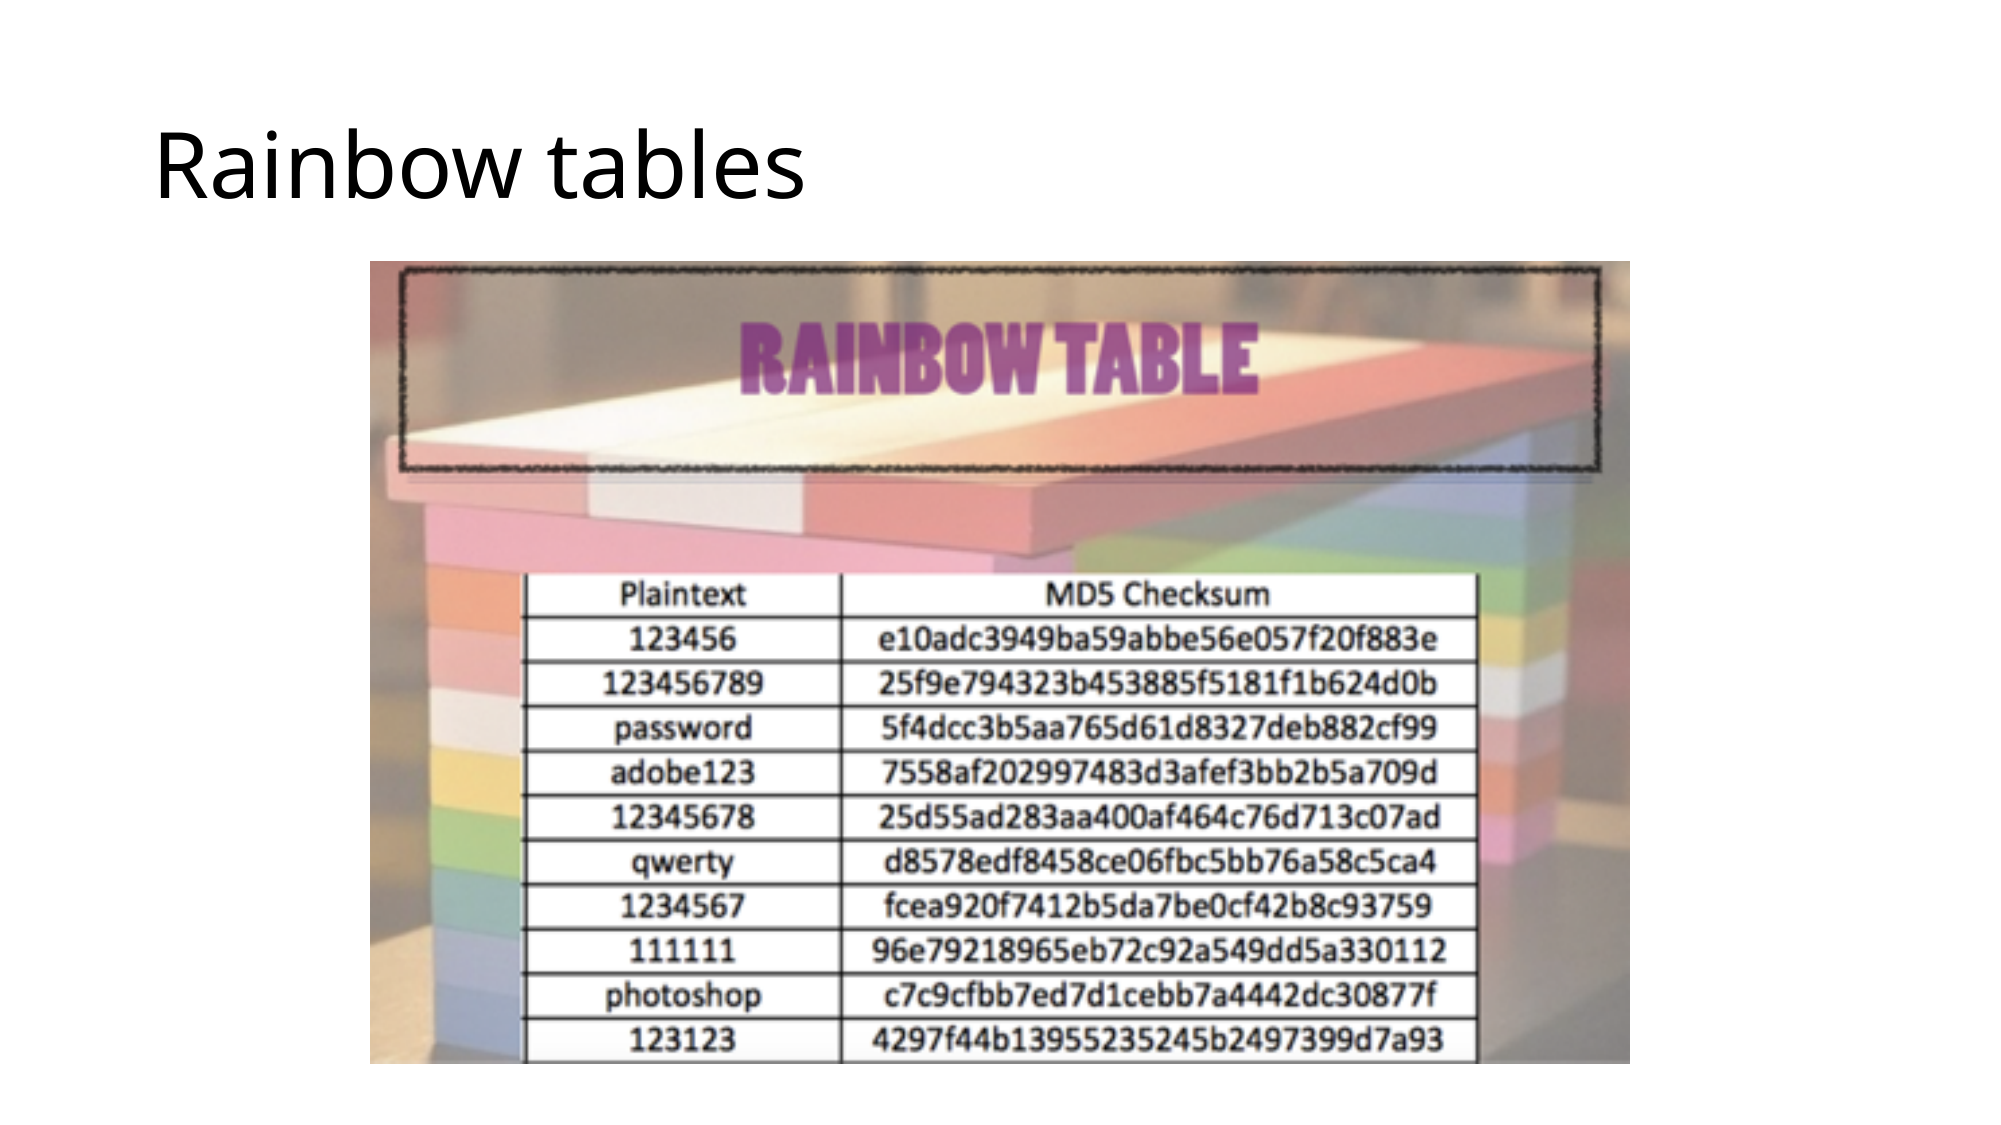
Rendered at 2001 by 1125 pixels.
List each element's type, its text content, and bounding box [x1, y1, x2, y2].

title Rainbow tables [137, 59, 1863, 278]
picture [370, 261, 1630, 1064]
